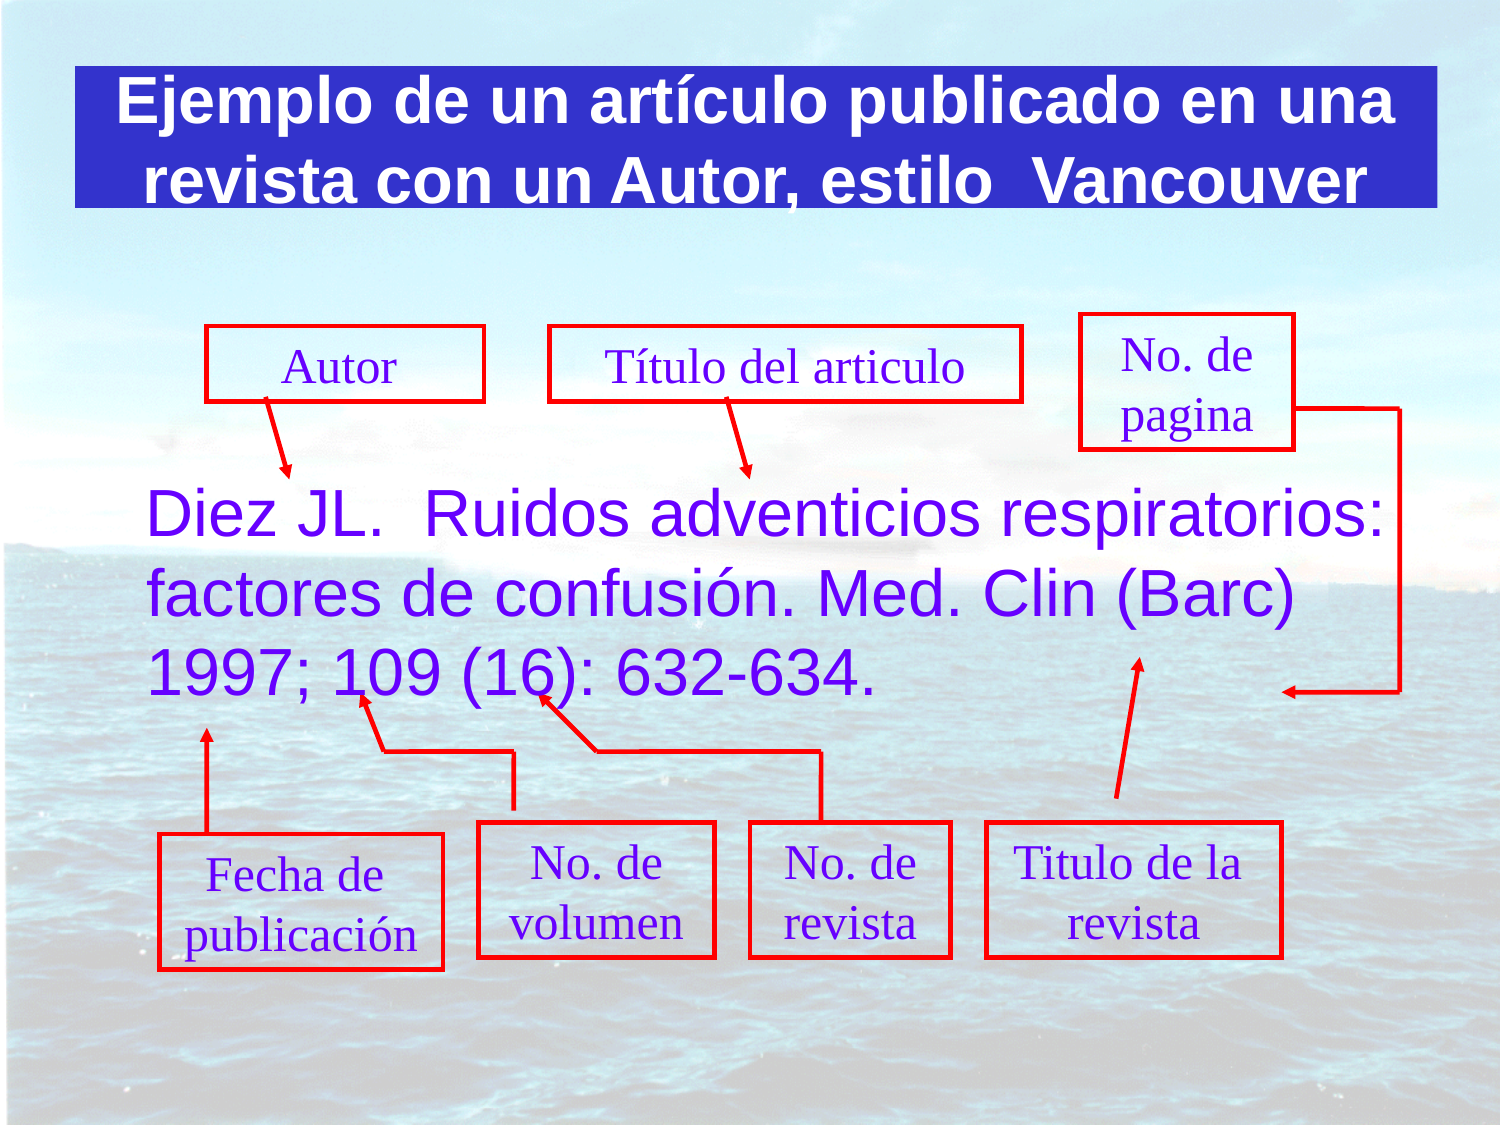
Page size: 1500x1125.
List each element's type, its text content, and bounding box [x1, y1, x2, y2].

text_box Título del articulo [549, 325, 1022, 368]
text_box Diez JL. Ruidos adventicios respiratorios: factores de confusión. Med. Clin (Barc) 1997; 109 (16): 632-634. [74, 368, 1425, 1106]
title Ejemplo de un artículo publicado en una revista con un Autor, estilo Vancouver [75, 66, 1438, 208]
text_box No. de pagina [1080, 313, 1294, 368]
picture [0, 0, 1500, 1125]
text_box Autor [206, 325, 485, 368]
